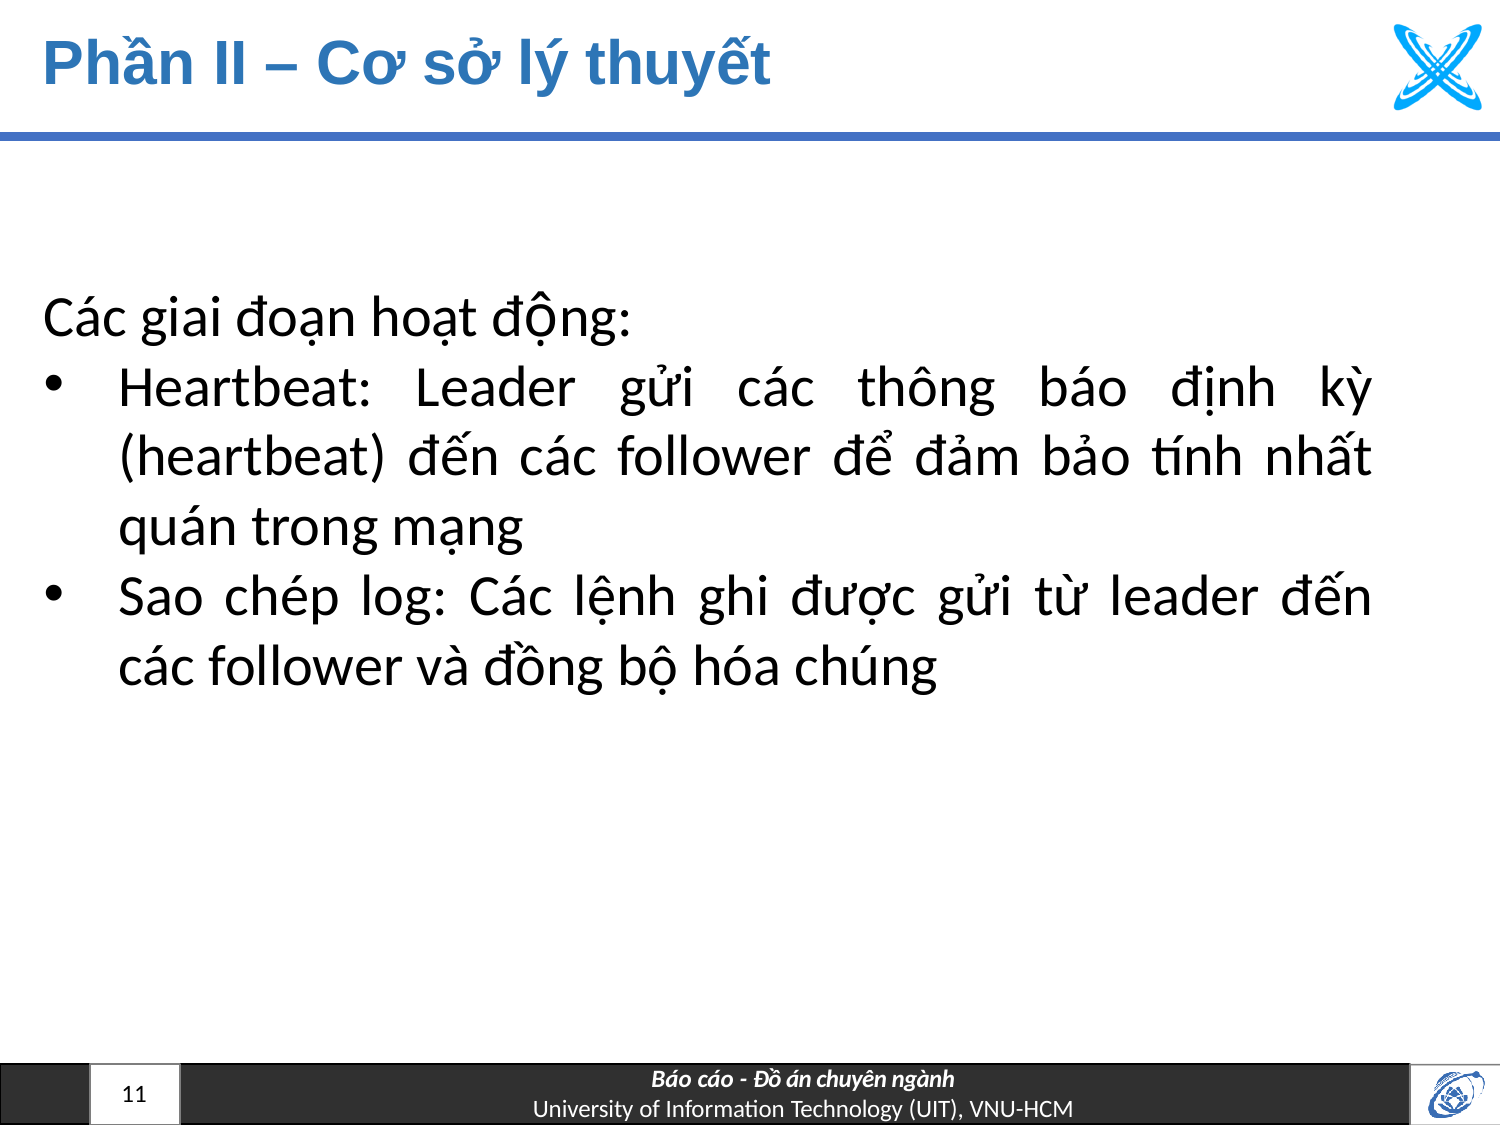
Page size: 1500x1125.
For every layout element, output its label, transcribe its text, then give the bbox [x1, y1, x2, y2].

title Phần II – Cơ sở lý thuyết [40, 20, 883, 211]
picture [1392, 23, 1482, 112]
footer Báo cáo - Đồ án chuyên ngành University of Information Technology (UIT), VNU-HCM [528, 1066, 1079, 1125]
slide_number 11 [115, 1081, 154, 1125]
picture [1444, 32, 1482, 102]
picture [1403, 1042, 1500, 1125]
text_box Các giai đoạn hoạt động: Heartbeat: Leader gửi các thông báo định kỳ (heartbeat) đến các follower để đảm bảo tính nhất quán trong mạng Sao chép log: Các lệnh ghi được gửi từ leader đến các follower và đồng bộ hóa chúng [41, 275, 1373, 698]
